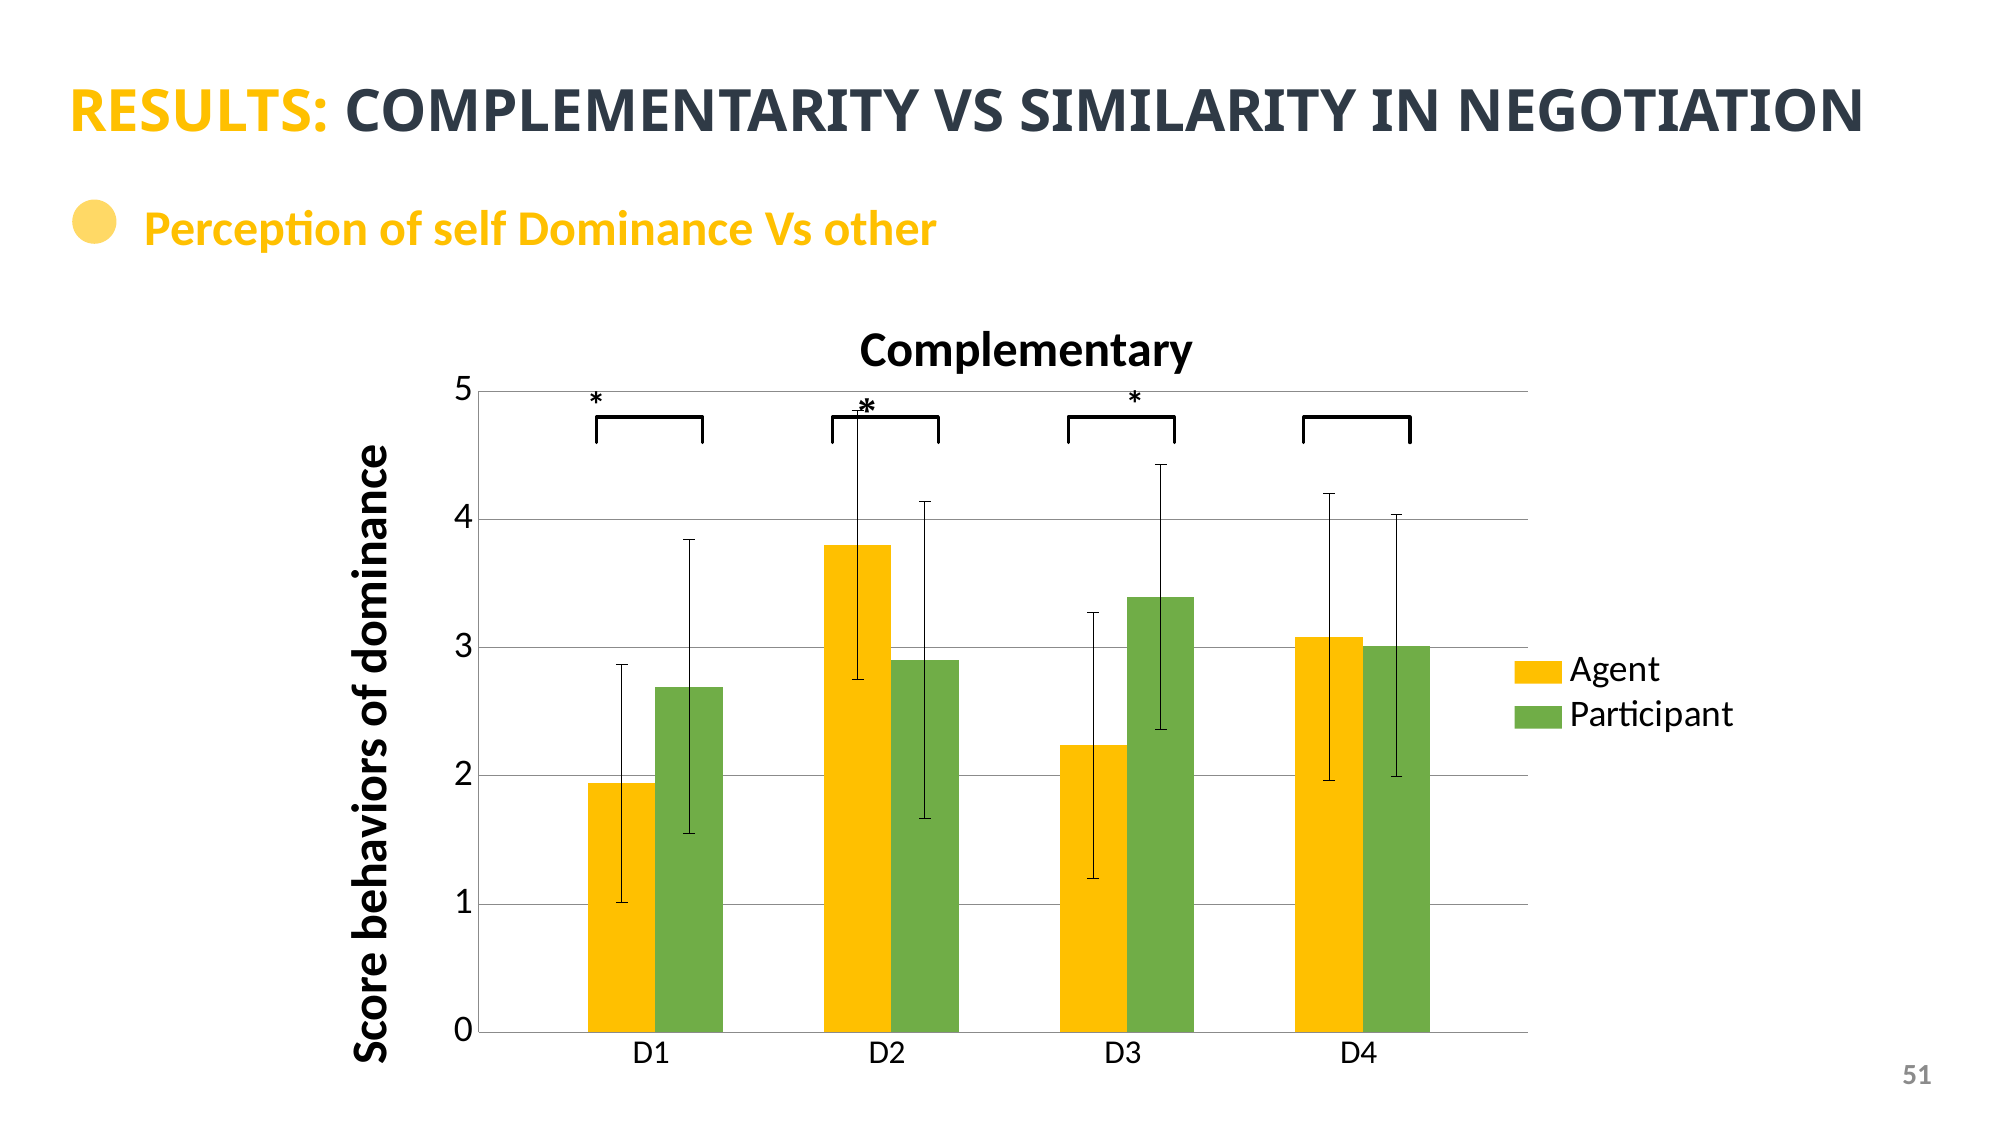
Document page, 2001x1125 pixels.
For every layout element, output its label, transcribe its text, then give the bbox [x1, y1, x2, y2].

slide_number 51 [1496, 1042, 1947, 1103]
text_box [71, 199, 117, 245]
text_box Perception of self Dominance Vs other [129, 187, 953, 263]
title RESULTS: COMPLEMENTARITY VS SIMILARITY IN NEGOTIATION [53, 24, 2000, 200]
chart [294, 289, 1759, 1100]
